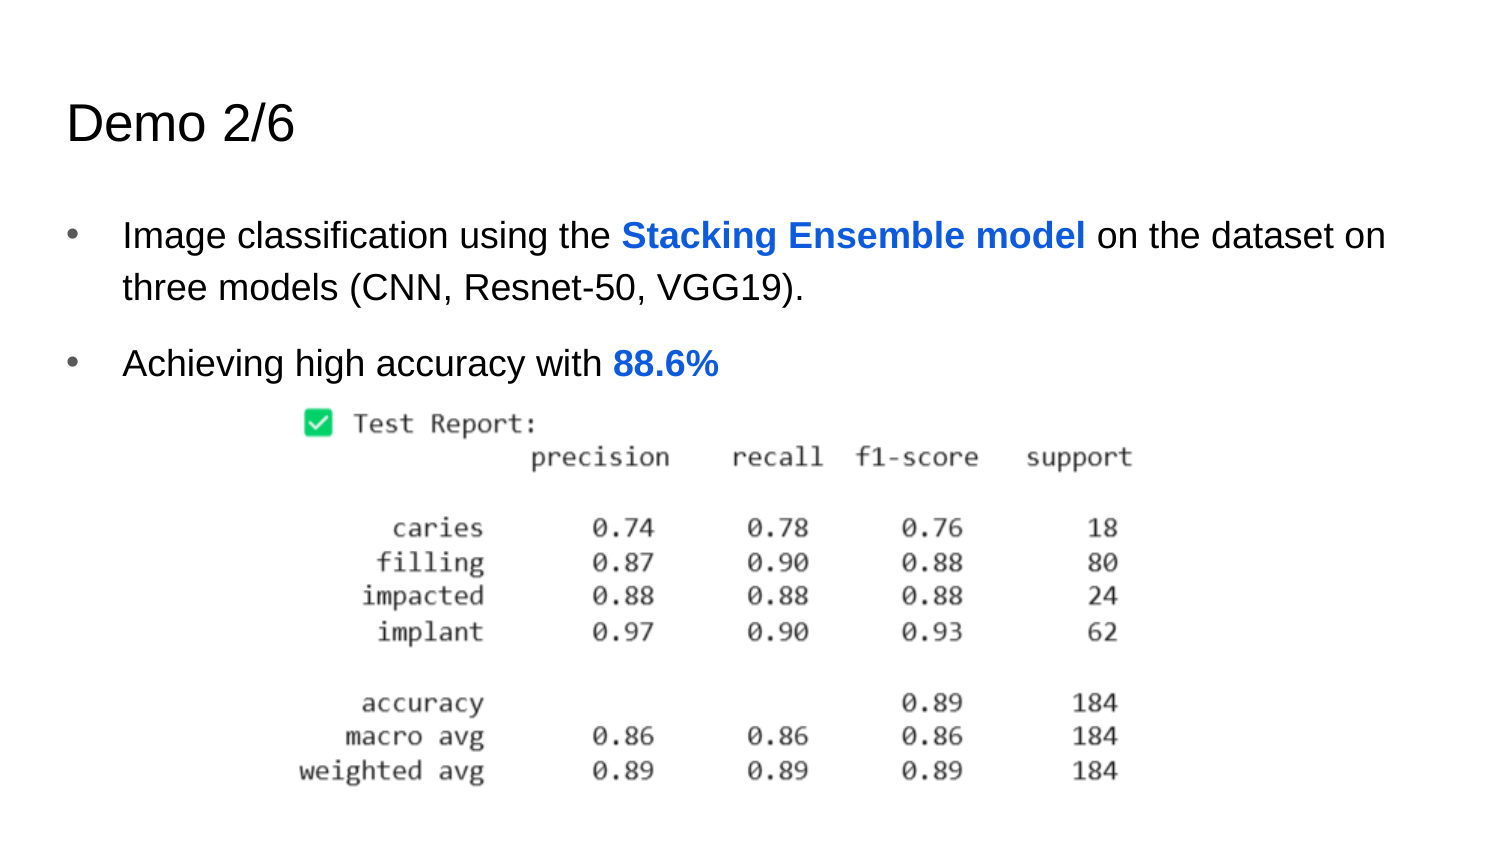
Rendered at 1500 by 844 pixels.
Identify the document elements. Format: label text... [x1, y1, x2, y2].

picture [247, 387, 1253, 835]
title Demo 2/6 [51, 72, 1449, 167]
list Image classification using the Stacking Ensemble model on the dataset on three models (CNN, Resnet-50, VGG19). Achieving high accuracy with 88.6% [51, 189, 1449, 750]
